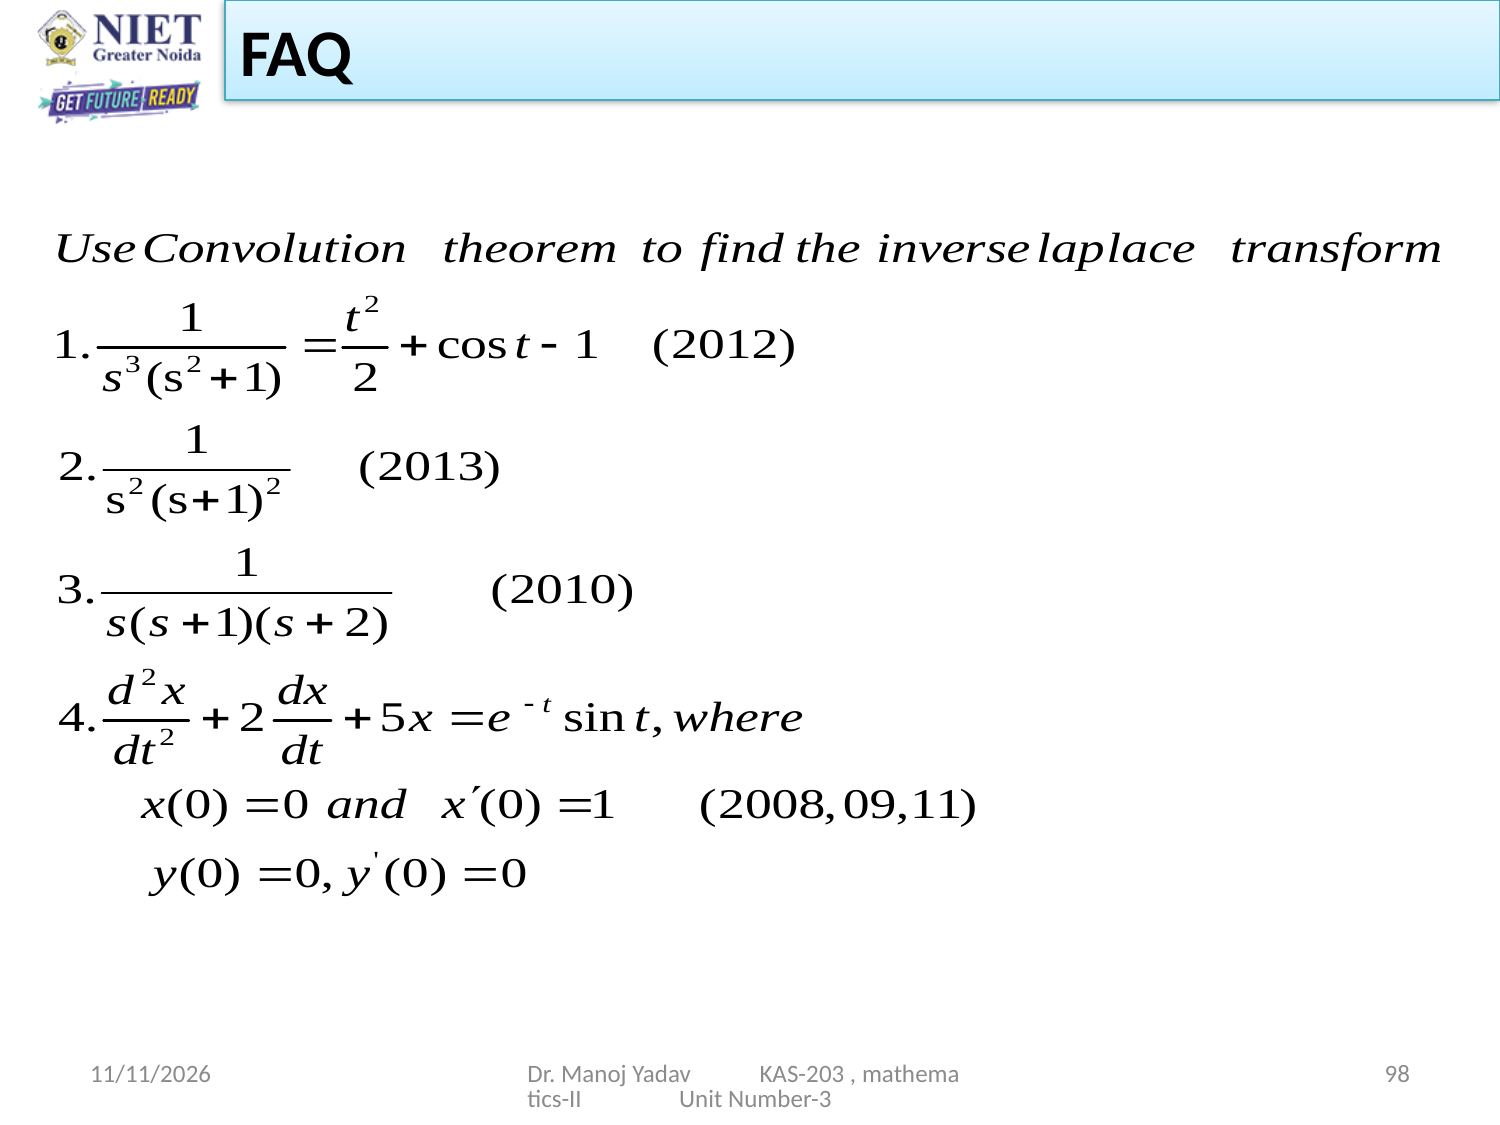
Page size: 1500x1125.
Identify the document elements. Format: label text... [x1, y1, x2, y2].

slide_number 05-Jun-21 [75, 1042, 425, 1103]
text_box FAQ [238, 0, 1500, 101]
picture [0, 0, 238, 135]
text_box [49, 222, 1451, 907]
slide_number 98 [1074, 1042, 1425, 1103]
footer Dr. Manoj Yadav KAS-203 , mathematics-II Unit Number-3 [512, 1042, 988, 1103]
